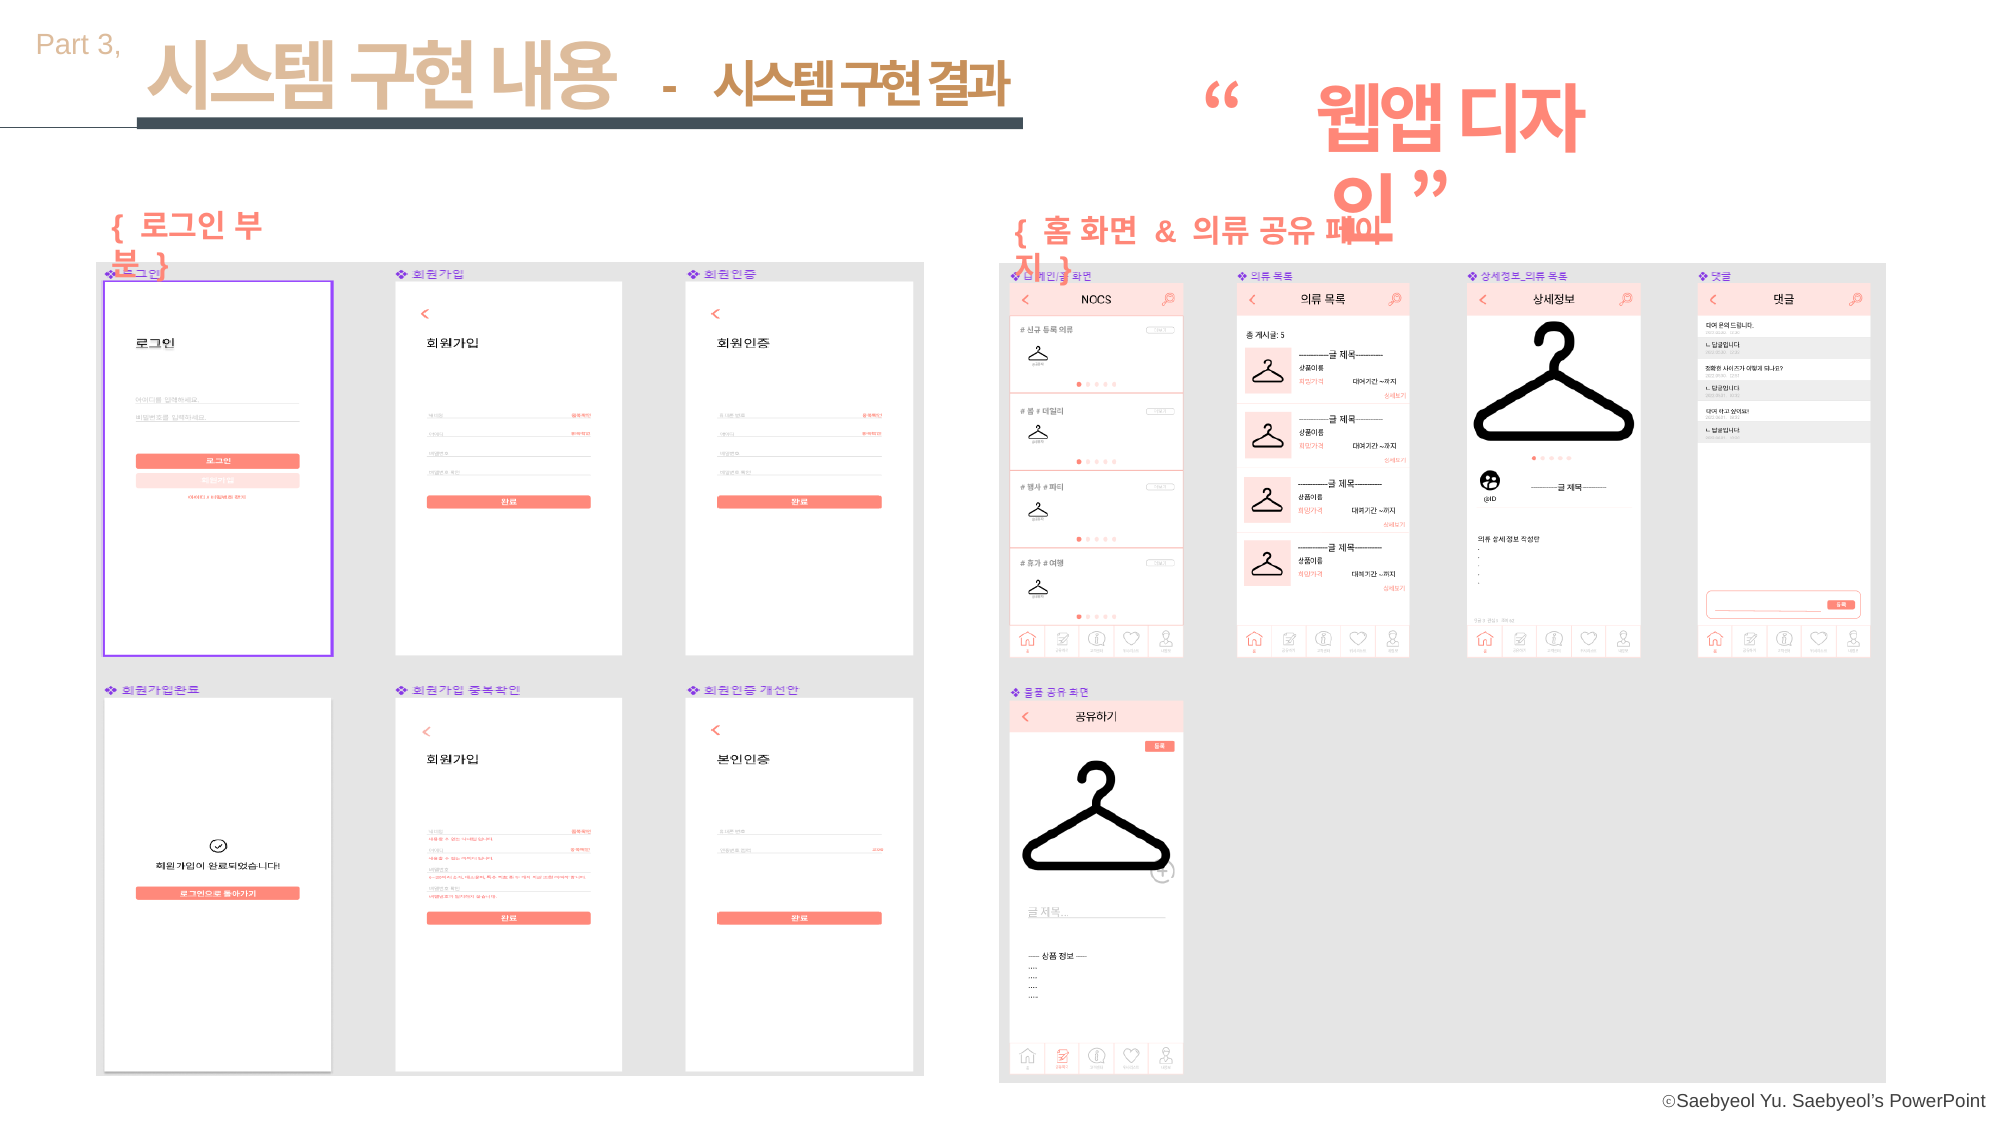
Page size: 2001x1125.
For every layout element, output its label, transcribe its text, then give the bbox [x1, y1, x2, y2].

text_box Part 3, [20, 18, 137, 68]
picture [96, 262, 924, 1077]
picture [999, 263, 1886, 1083]
text_box “ 웹앱 디자인 ” [1141, 64, 1642, 260]
text_box { 로그인 부분 } [96, 199, 329, 262]
text_box - 시스템 구현 결과 [646, 45, 1028, 120]
text_box [136, 116, 1024, 130]
text_box { 홈 화면 & 의류 공유 페이지 } [999, 203, 1448, 263]
text_box 시스템 구현 내용 [130, 20, 675, 126]
